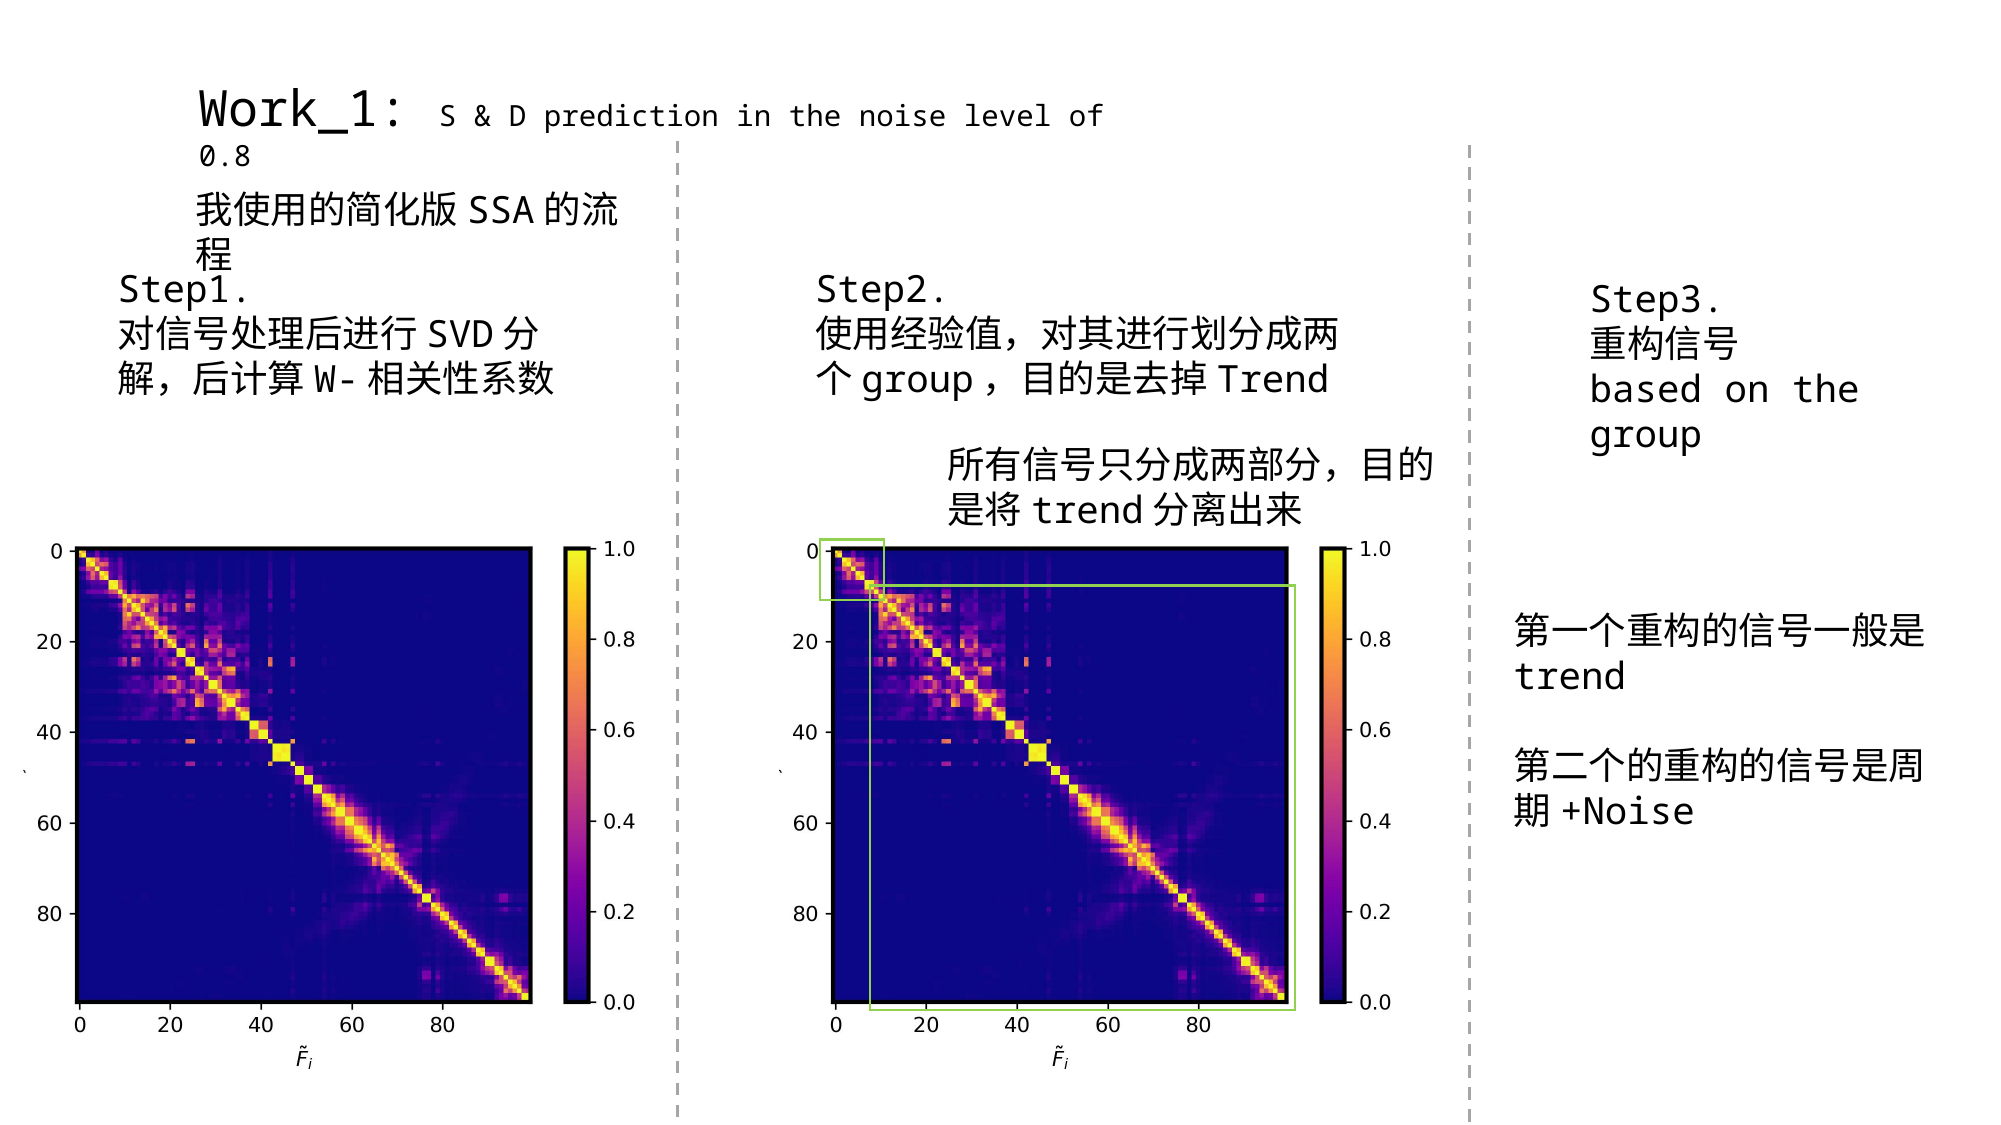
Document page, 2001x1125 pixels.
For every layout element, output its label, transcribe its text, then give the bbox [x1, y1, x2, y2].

text_box Step3. 重构信号 based on the group [1574, 267, 1885, 463]
text_box 第一个重构的信号一般是trend 第二个的重构的信号是周期+Noise [1498, 599, 1974, 840]
text_box Work_1: S & D prediction in the noise level of 0.8 [184, 69, 1158, 180]
text_box Step1. 对信号处理后进行SVD分解，后计算W-相关性系数 [102, 257, 580, 408]
text_box 我使用的简化版SSA的流程 [180, 178, 658, 284]
picture [778, 530, 1398, 1078]
text_box Step2. 使用经验值，对其进行划分成两个group，目的是去掉Trend [800, 257, 1377, 408]
text_box 所有信号只分成两部分，目的是将trend分离出来 [932, 433, 1451, 539]
picture [23, 530, 642, 1078]
